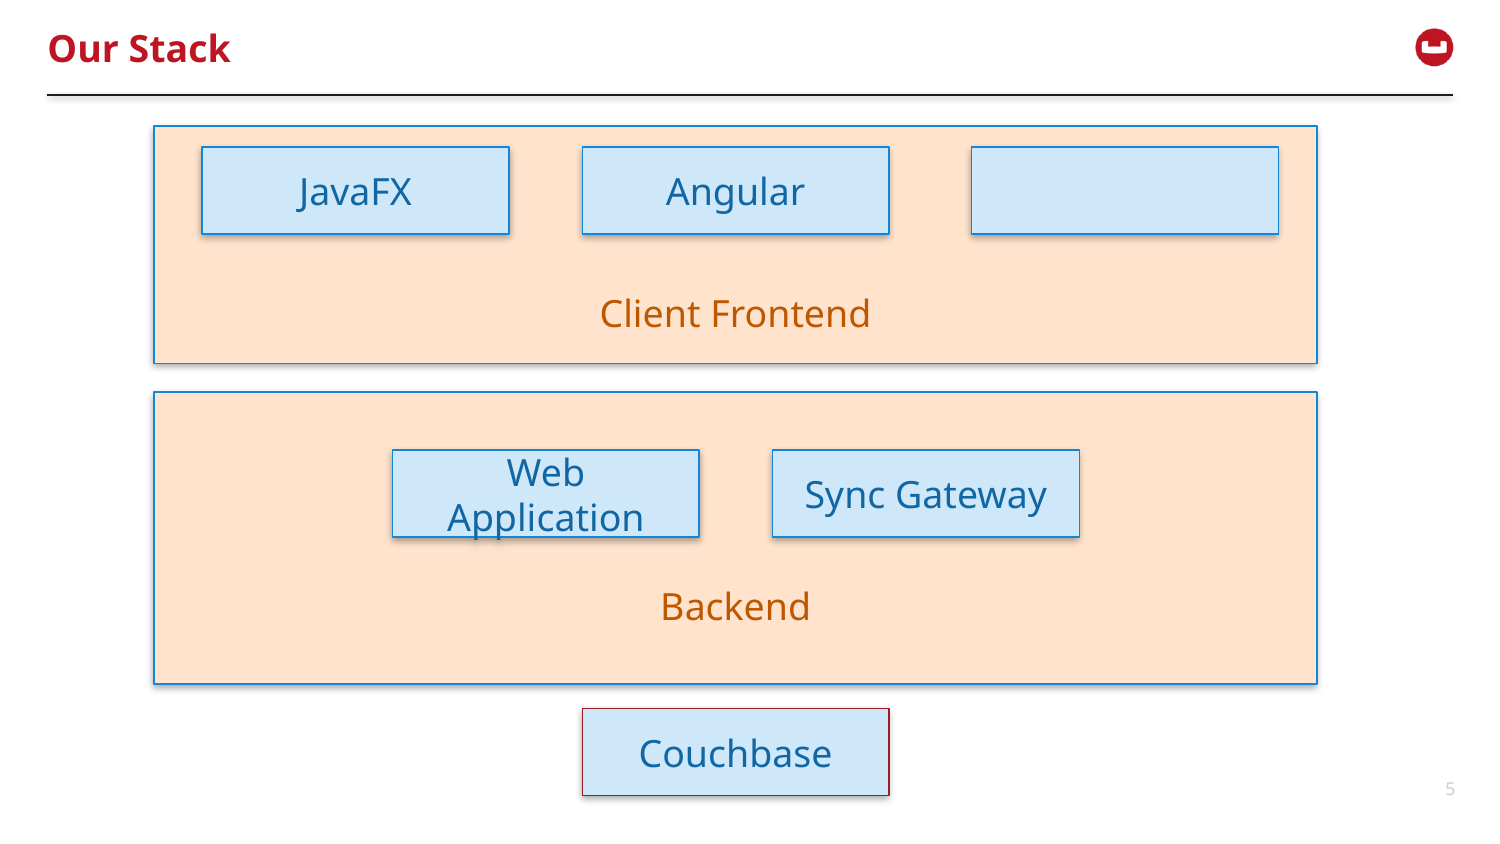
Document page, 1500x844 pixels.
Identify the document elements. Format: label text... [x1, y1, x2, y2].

text_box Sync Gateway [772, 449, 1080, 538]
text_box Client Frontend [153, 125, 1318, 364]
text_box Couchbase [582, 708, 890, 796]
text_box Angular [582, 146, 890, 235]
text_box Web Application [392, 449, 700, 538]
text_box Backend [153, 391, 1318, 685]
title Our Stack [32, 7, 1345, 96]
text_box [971, 146, 1279, 235]
text_box JavaFX [201, 146, 510, 235]
picture [1414, 27, 1454, 67]
